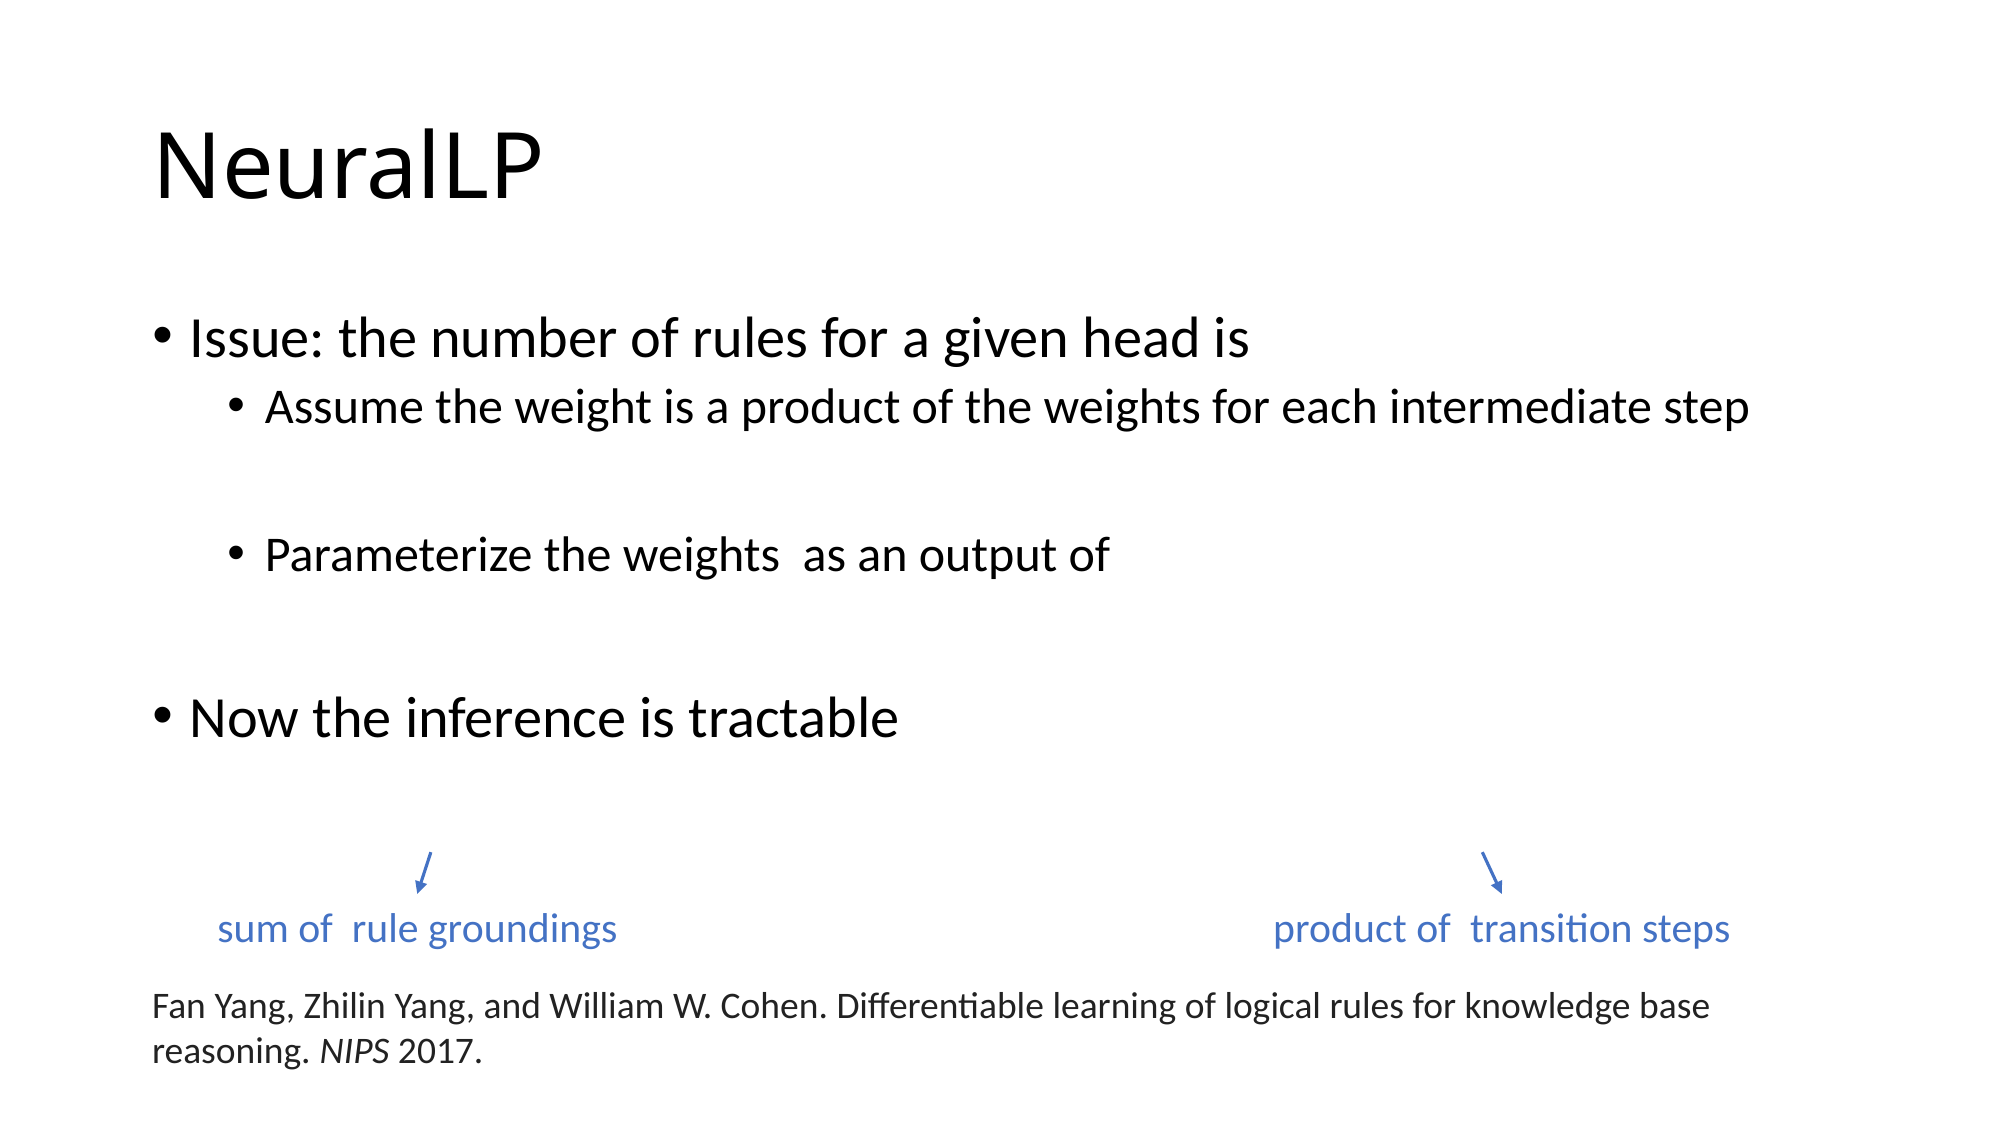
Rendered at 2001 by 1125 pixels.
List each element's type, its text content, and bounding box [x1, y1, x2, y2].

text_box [1482, 852, 1502, 894]
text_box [417, 852, 431, 894]
title NeuralLP [137, 59, 1863, 278]
text_box Fan Yang, Zhilin Yang, and William W. Cohen. Differentiable learning of logical rules for knowledge base reasoning. NIPS 2017. [137, 973, 1863, 1079]
